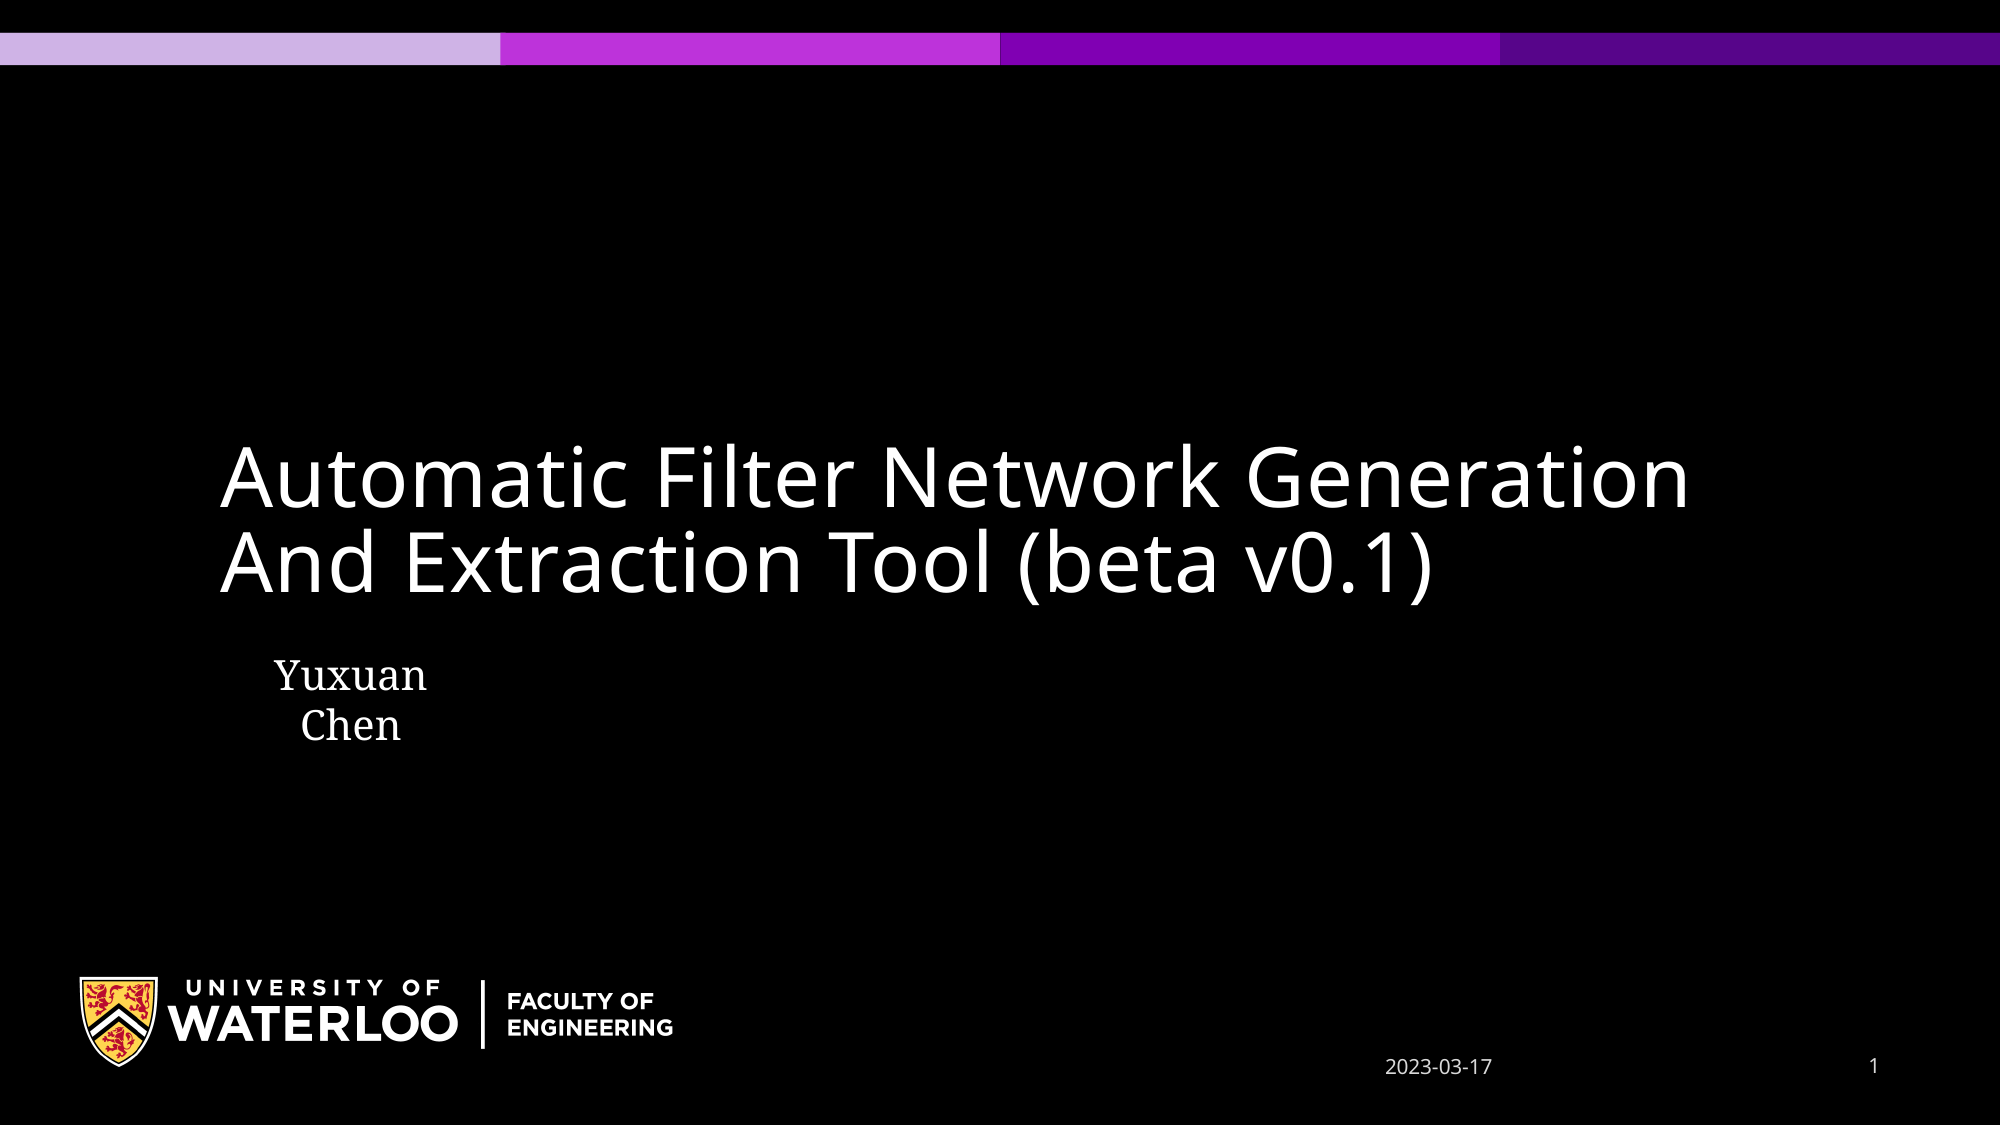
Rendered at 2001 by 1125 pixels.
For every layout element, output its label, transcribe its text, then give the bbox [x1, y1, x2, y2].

title Automatic Filter Network Generation And Extraction Tool (beta v0.1) [220, 381, 1789, 618]
slide_number 1 [1828, 1046, 1920, 1088]
footer 2023-03-17 [1086, 1046, 1791, 1088]
picture [1, 918, 751, 1125]
text_box Yuxuan Chen [205, 641, 497, 757]
